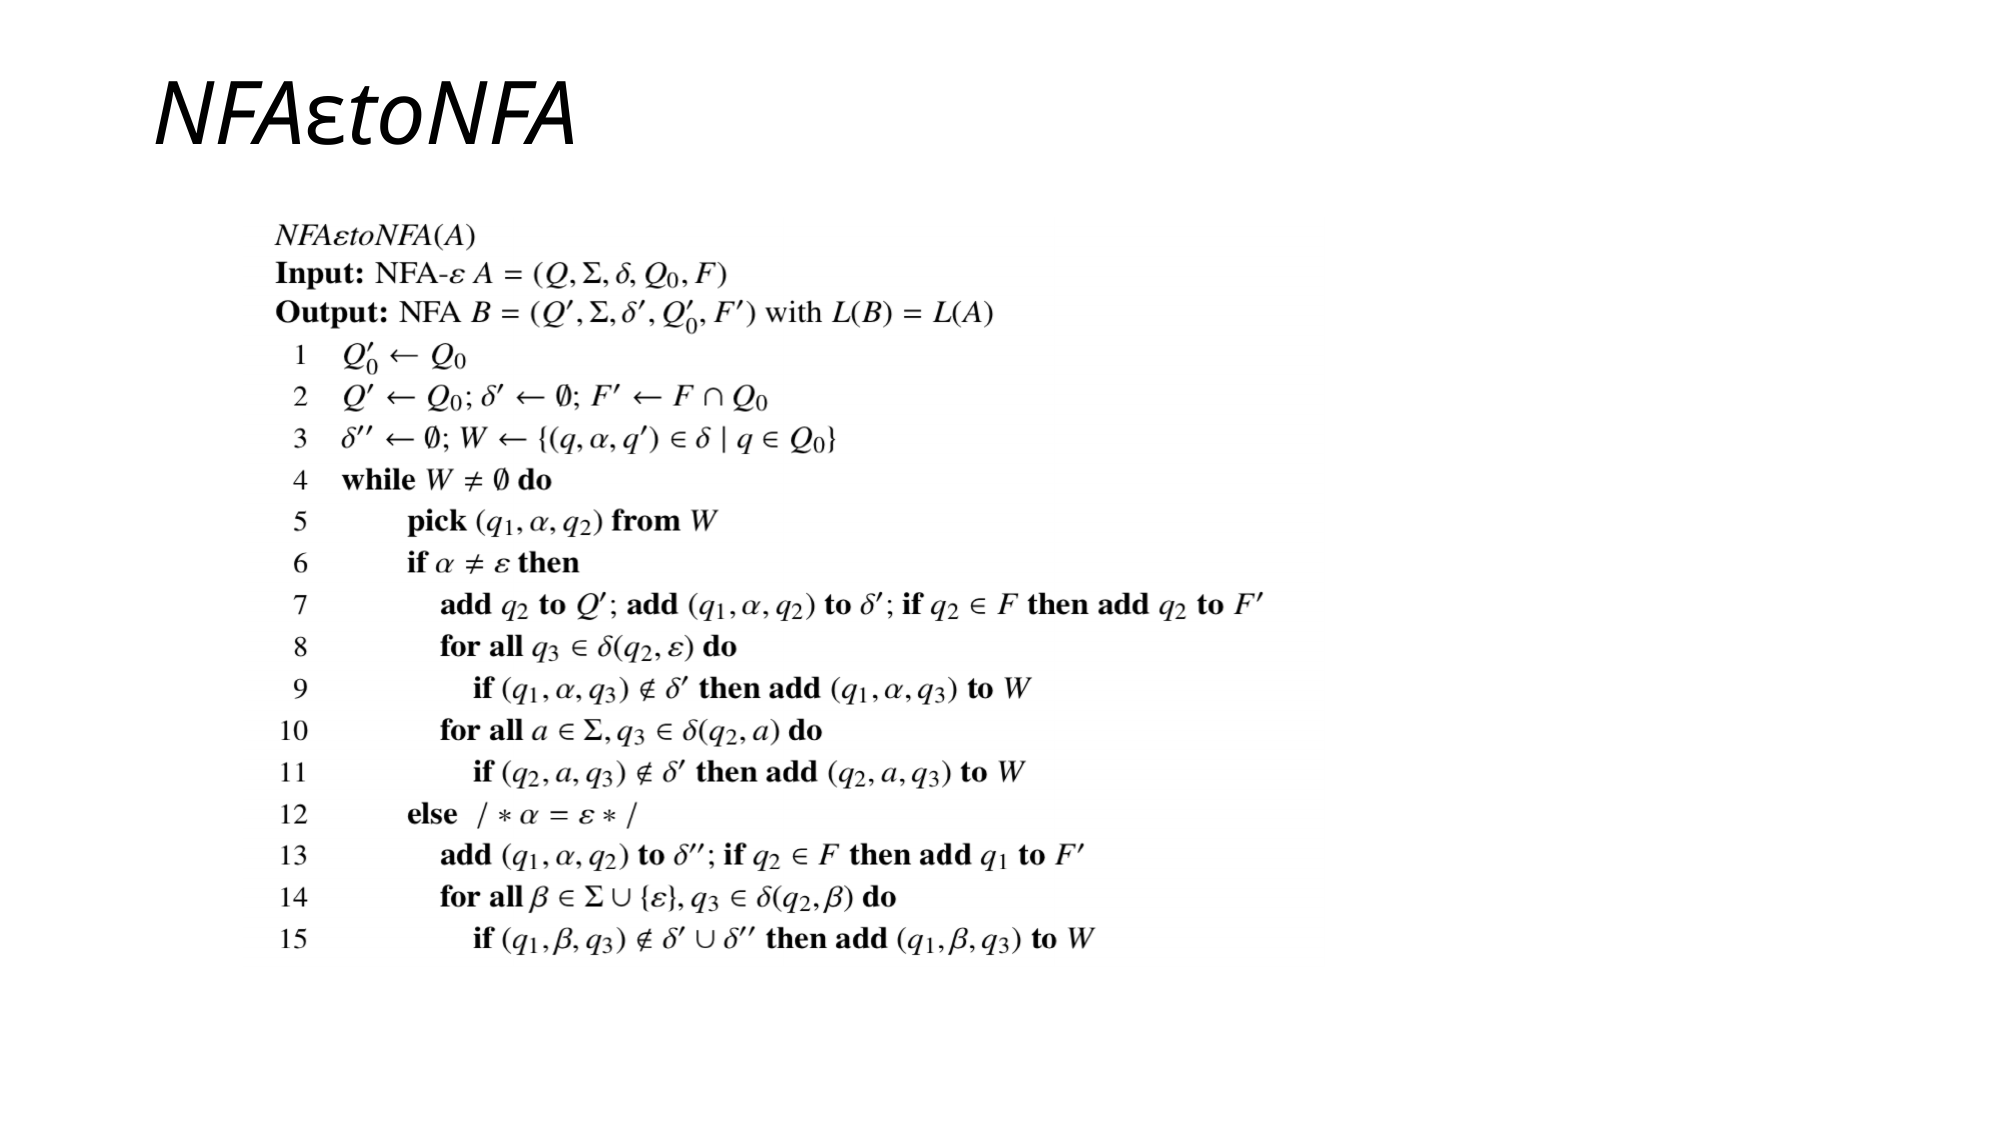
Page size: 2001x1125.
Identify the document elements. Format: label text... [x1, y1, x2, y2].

title NFAεtoNFA [137, 59, 1863, 278]
picture [243, 217, 1325, 967]
